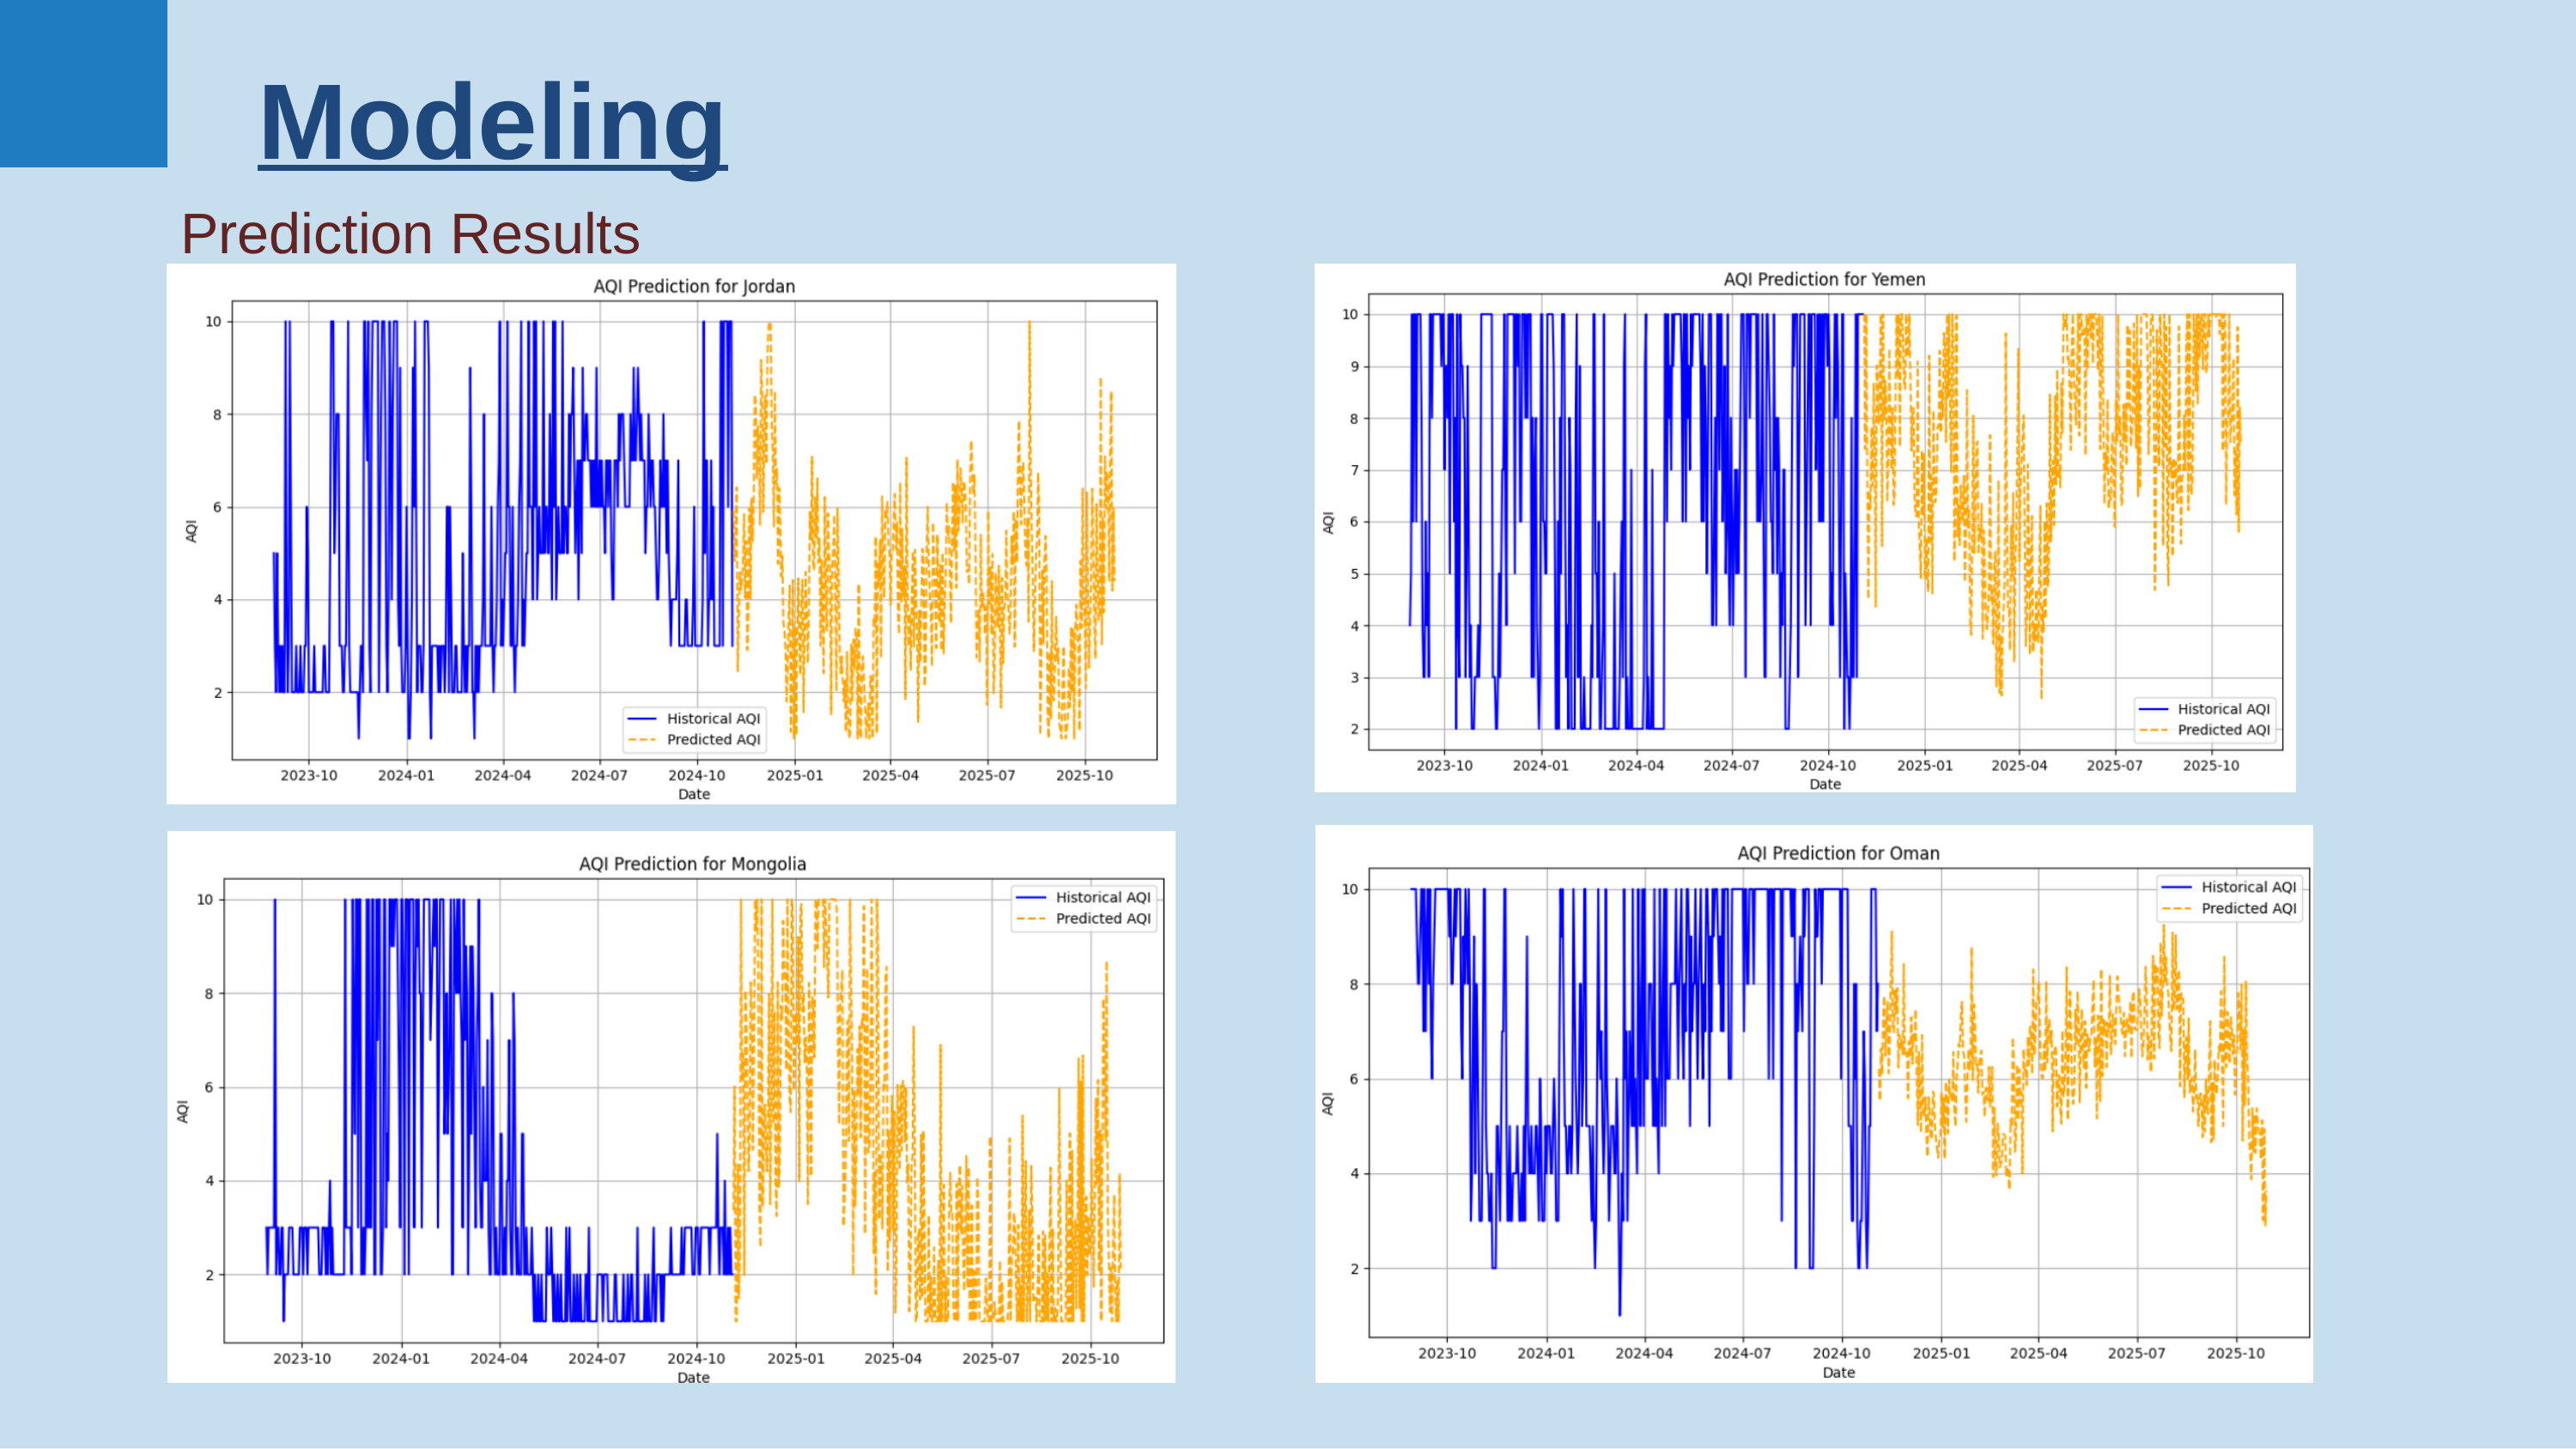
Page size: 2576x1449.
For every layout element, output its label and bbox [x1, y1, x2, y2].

picture [1315, 264, 2296, 792]
picture [167, 831, 1176, 1383]
picture [1315, 825, 2313, 1383]
text_box [0, 0, 168, 168]
picture [167, 264, 1176, 804]
text_box [0, 0, 2576, 1449]
